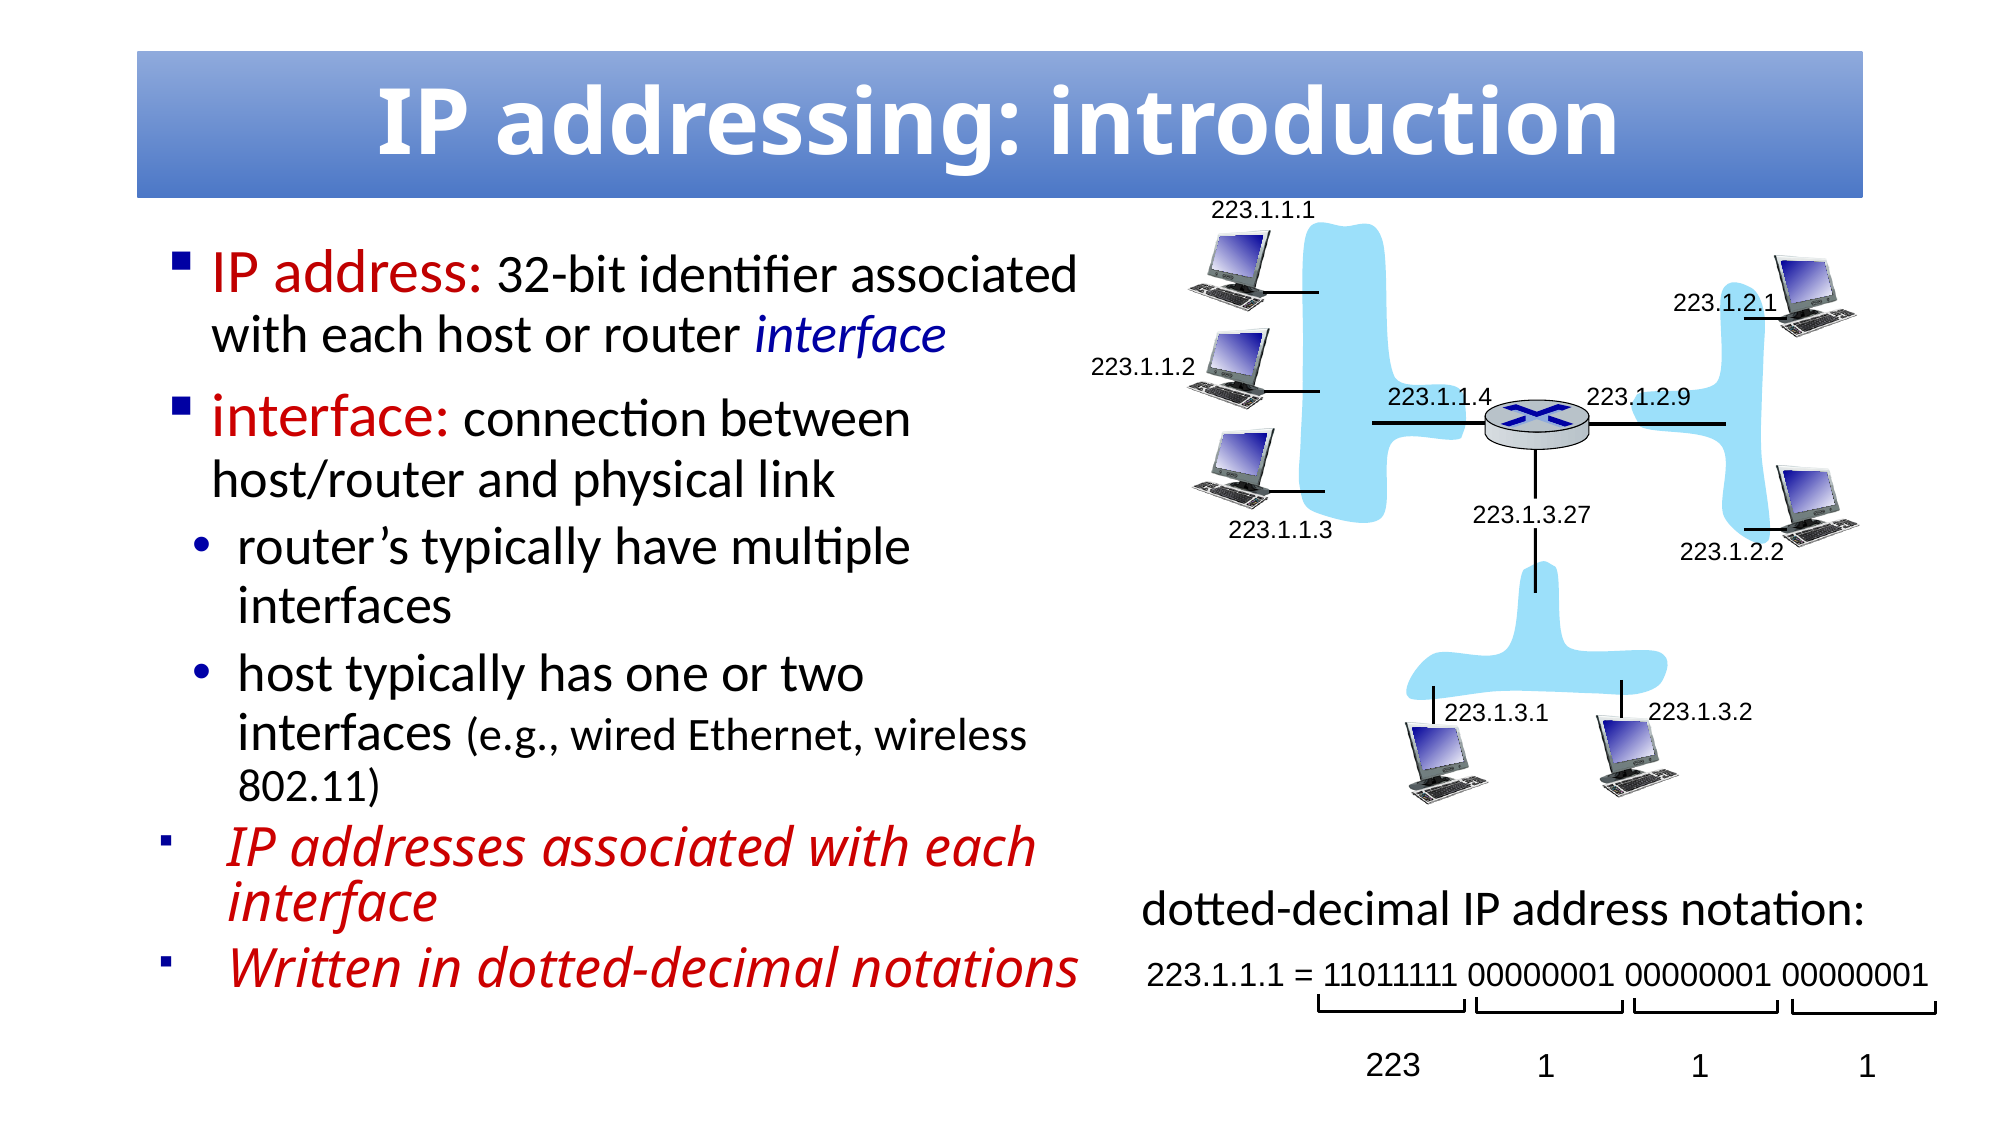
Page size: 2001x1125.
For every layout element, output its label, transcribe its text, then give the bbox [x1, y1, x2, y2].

text_box 223.1.1.4 [1372, 373, 1508, 418]
text_box [1406, 561, 1668, 700]
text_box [1166, 324, 1272, 416]
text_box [1171, 424, 1277, 516]
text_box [1593, 711, 1699, 804]
text_box 223.1.1.3 [1213, 506, 1349, 552]
text_box dotted-decimal IP address notation: [1126, 867, 1882, 943]
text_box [1124, 945, 1953, 1101]
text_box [1167, 226, 1273, 318]
text_box 223.1.2.9 [1571, 373, 1707, 419]
text_box 223.1.2.2 [1665, 528, 1800, 573]
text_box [1771, 251, 1877, 344]
text_box [1298, 223, 1467, 523]
text_box 223.1.3.2 [1633, 688, 1769, 733]
text_box [1636, 325, 1771, 528]
text_box 223.1.2.1 [1658, 279, 1771, 325]
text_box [1485, 399, 1589, 450]
text_box 223.1.1.1 [1196, 185, 1332, 231]
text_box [1773, 461, 1880, 554]
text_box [1402, 718, 1509, 811]
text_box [1457, 491, 1608, 537]
text_box 223.1.3.1 [1435, 688, 1565, 734]
title IP addressing: introduction [137, 51, 1863, 198]
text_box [1075, 343, 1166, 389]
list IP address: 32-bit identifier associated with each host or router interface interface: connection between host/router and physical link router’s typically have multiple interfaces host typically has one or two interfaces (e.g., wired Ethernet, wireless 802.11) IP addresses associated with each interface Written in dotted-decimal notations [143, 231, 1099, 1125]
